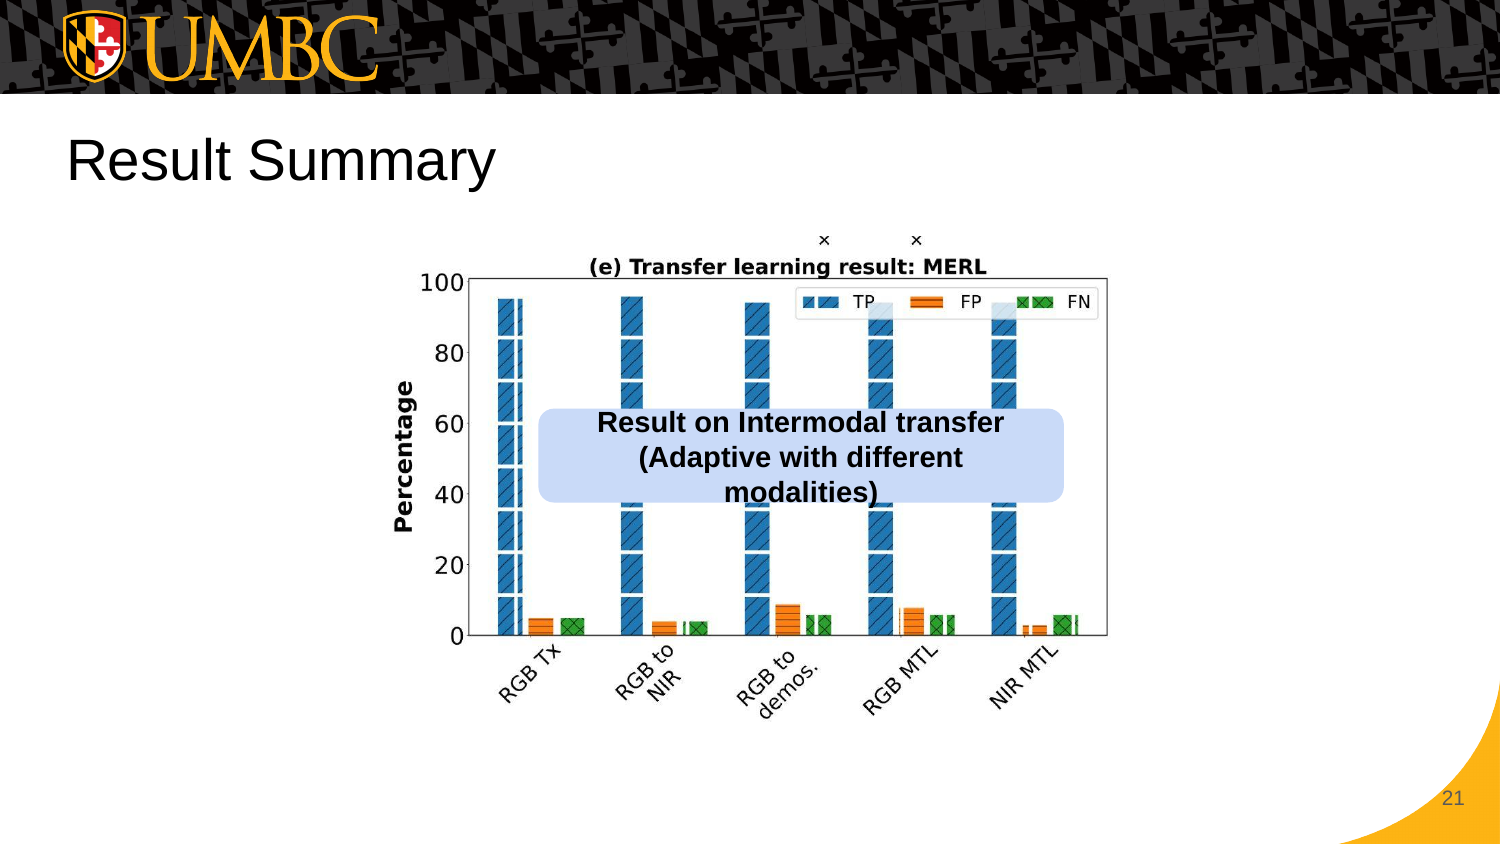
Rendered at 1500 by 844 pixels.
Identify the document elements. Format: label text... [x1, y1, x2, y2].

picture [0, 0, 1500, 94]
picture [50, 236, 1500, 844]
slide_number ‹#› [1389, 764, 1480, 830]
title Result Summary [51, 106, 1449, 201]
